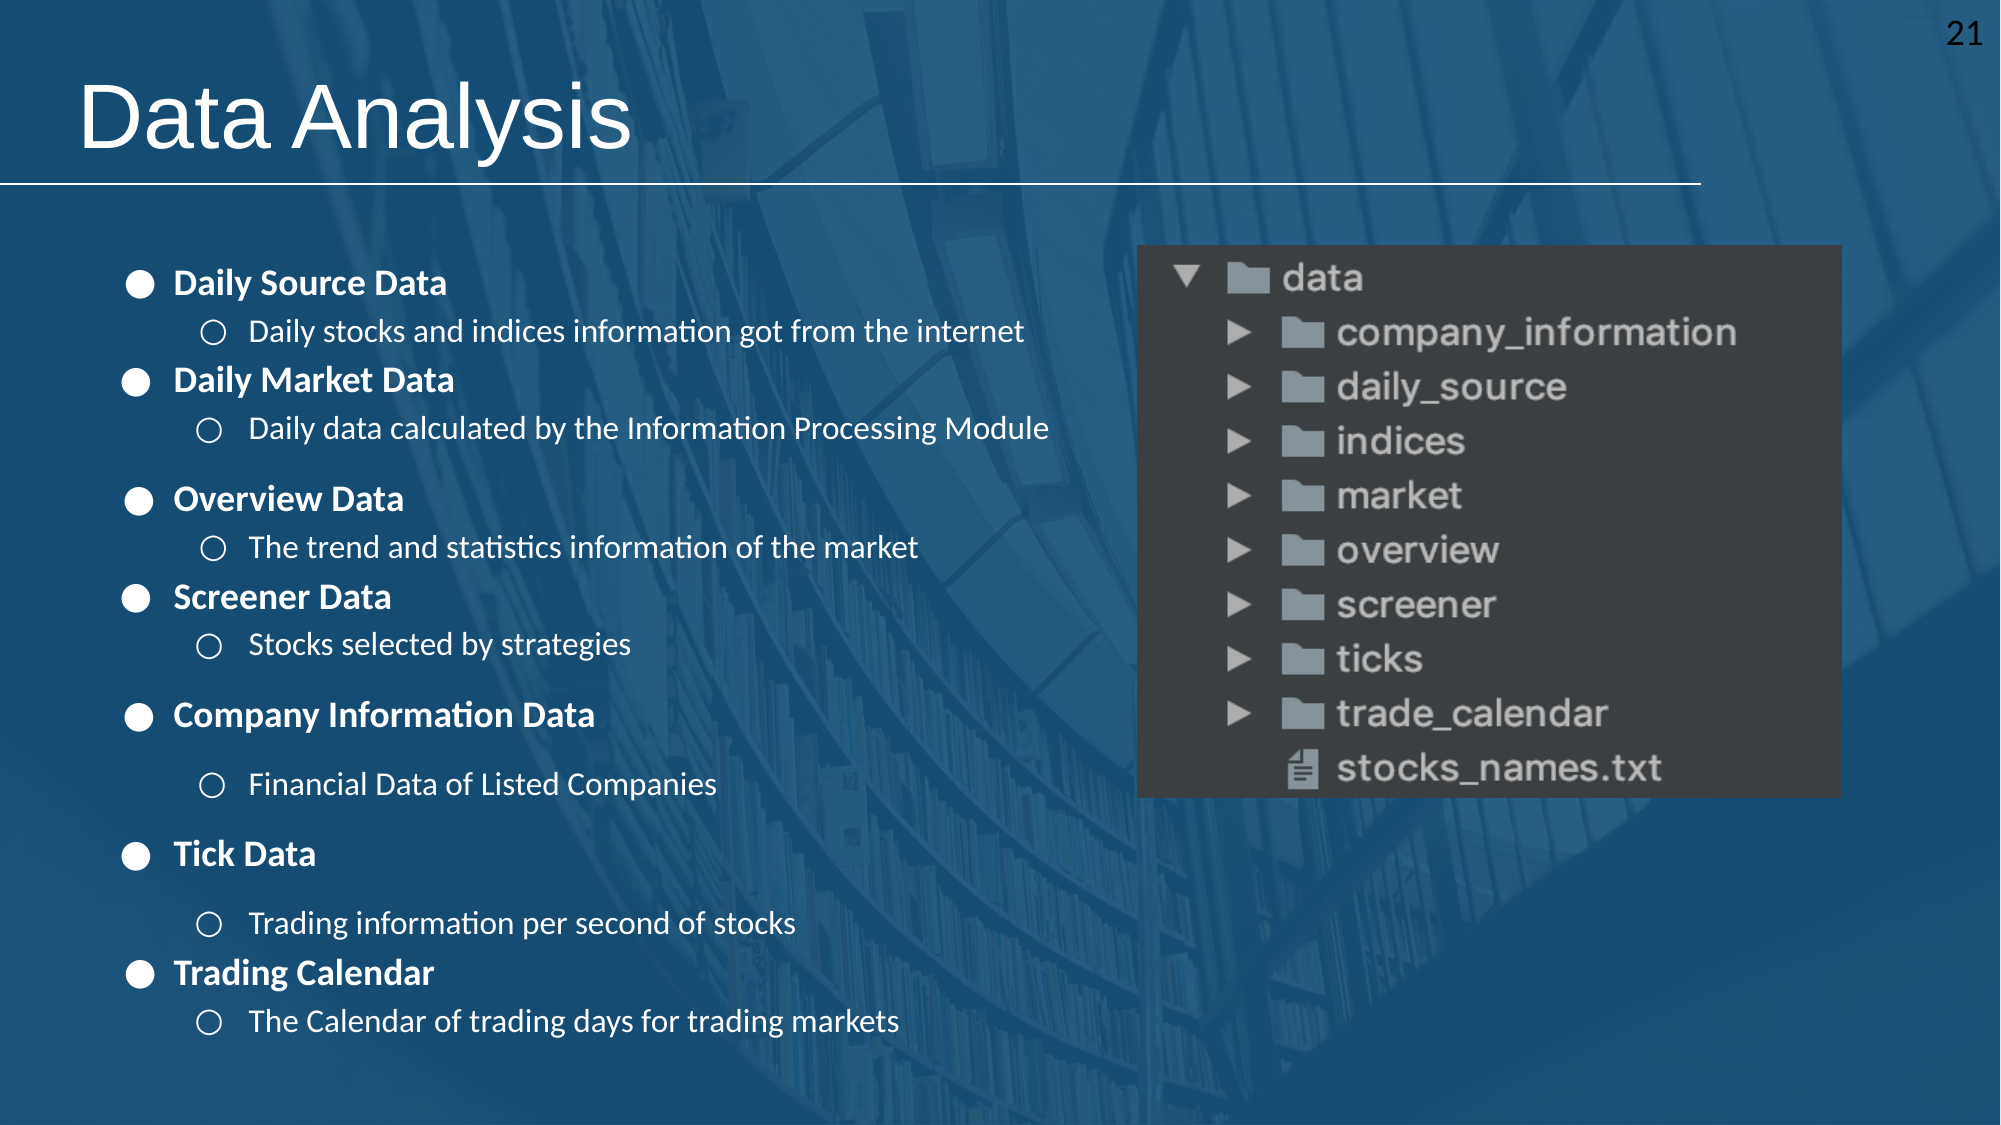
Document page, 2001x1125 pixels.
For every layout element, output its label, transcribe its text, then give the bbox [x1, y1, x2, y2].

text_box Data Analysis [62, 49, 1786, 175]
text_box Daily Source Data Daily stocks and indices information got from the internet Daily Market Data Daily data calculated by the Information Processing Module Overview Data The trend and statistics information of the market Screener Data Stocks selected by strategies Company Information Data Financial Data of Listed Companies Tick Data Trading information per second of stocks Trading Calendar The Calendar of trading days for trading markets [83, 236, 1287, 1067]
picture [0, 0, 2001, 1125]
text_box 21 [1930, 0, 2000, 61]
